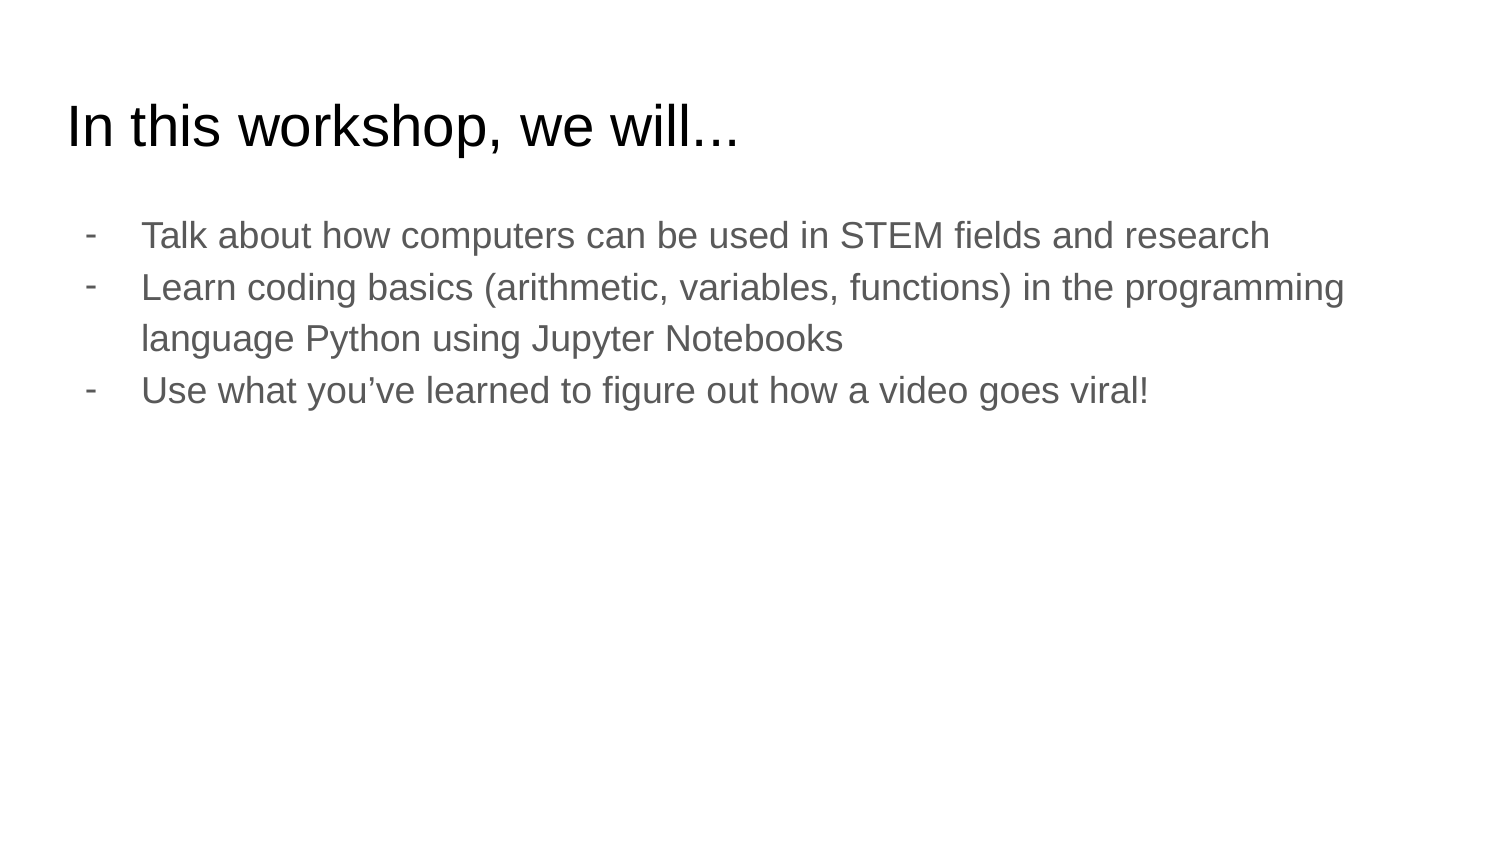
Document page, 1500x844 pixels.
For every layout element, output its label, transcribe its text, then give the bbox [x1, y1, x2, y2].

list Talk about how computers can be used in STEM fields and research Learn coding basics (arithmetic, variables, functions) in the programming language Python using Jupyter Notebooks Use what you’ve learned to figure out how a video goes viral! [51, 189, 1449, 750]
title In this workshop, we will... [51, 72, 1449, 167]
